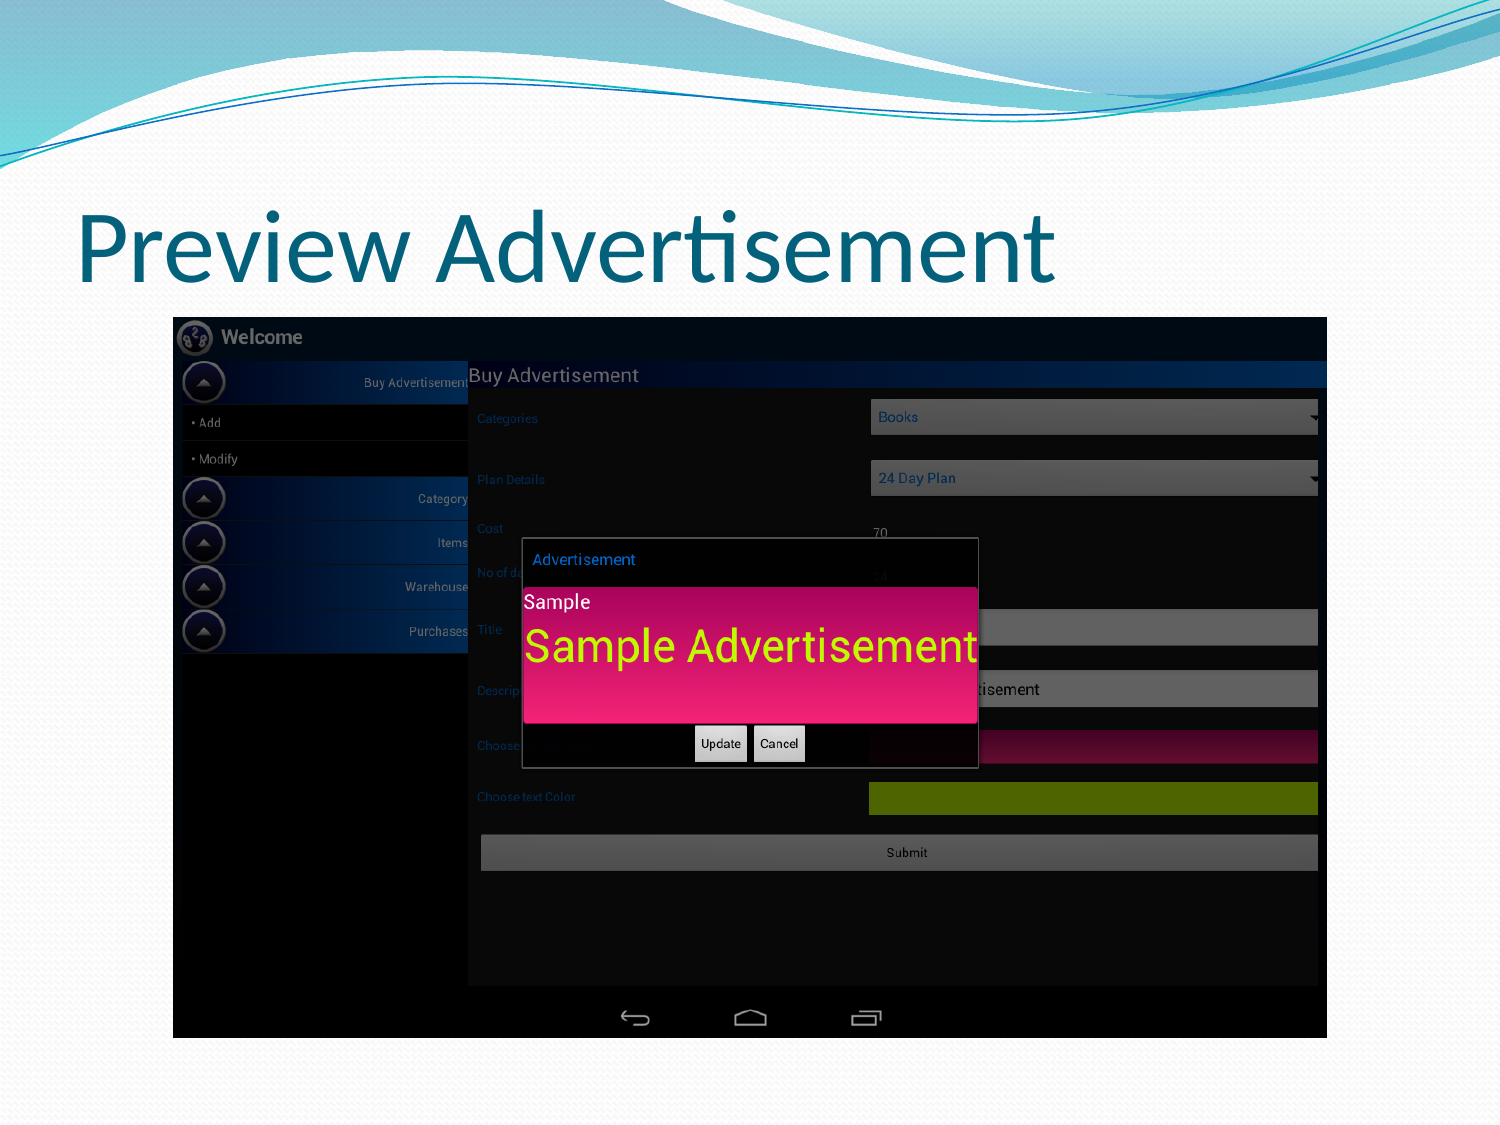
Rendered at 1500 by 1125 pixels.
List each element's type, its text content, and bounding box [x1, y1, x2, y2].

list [173, 317, 1327, 1038]
title Preview Advertisement [75, 115, 1425, 303]
